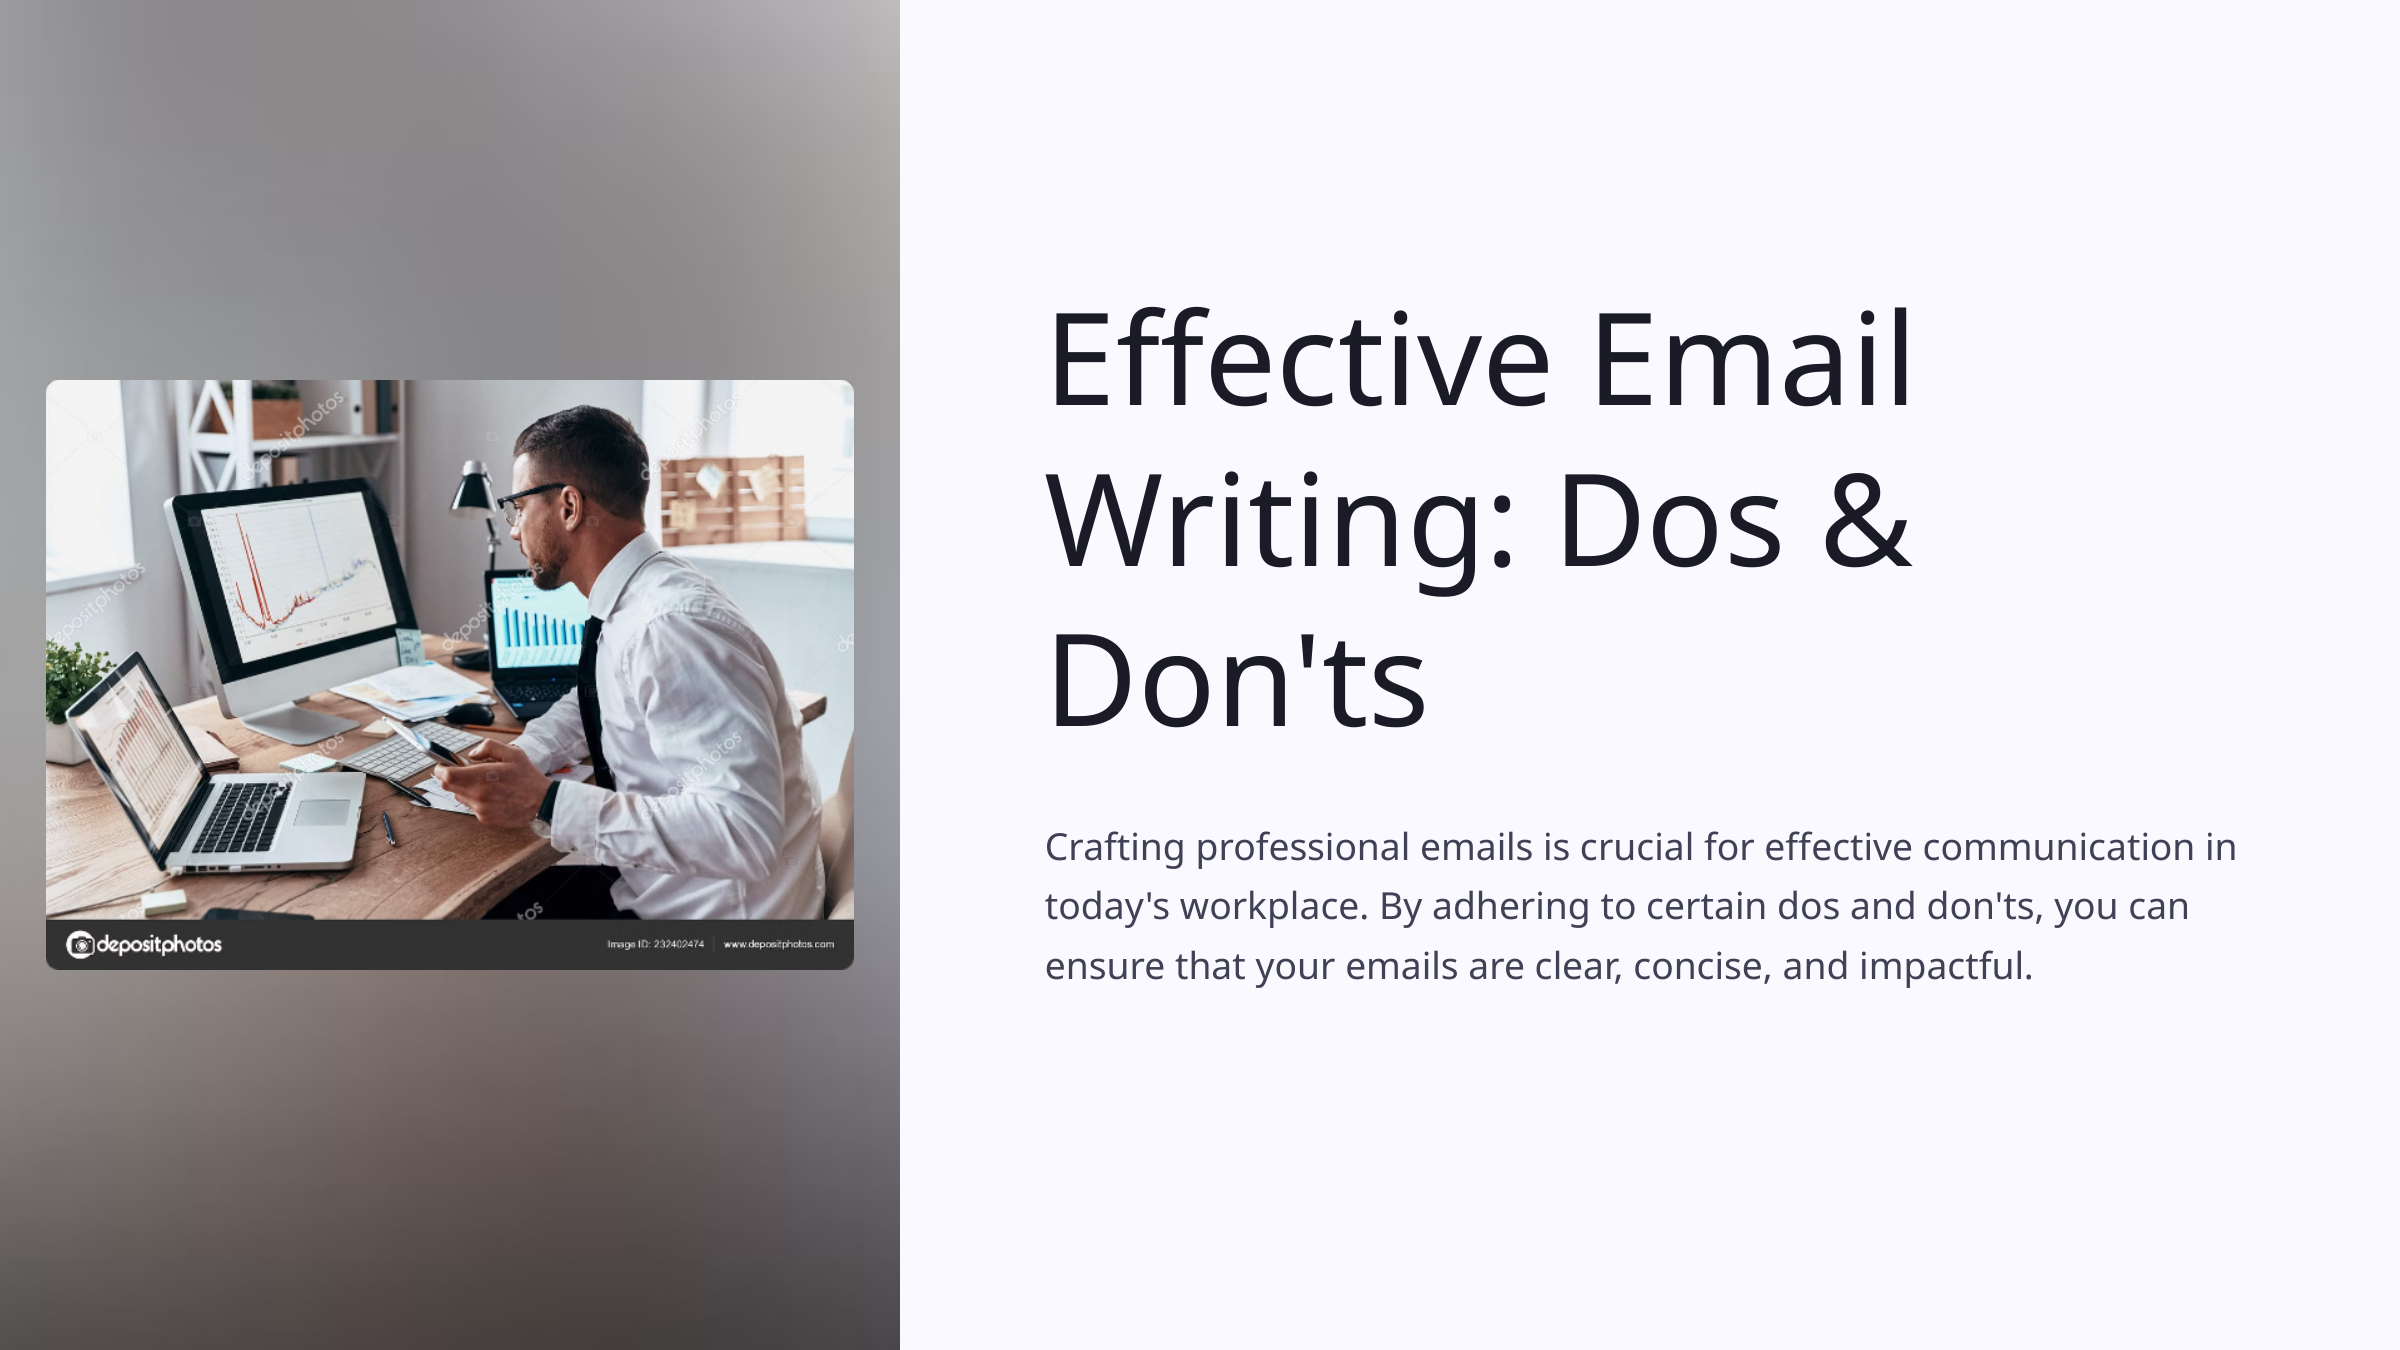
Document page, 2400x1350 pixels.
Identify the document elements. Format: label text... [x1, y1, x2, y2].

text_box Crafting professional emails is crucial for effective communication in today's workplace. By adhering to certain dos and don'ts, you can ensure that your emails are clear, concise, and impactful. [1030, 800, 2270, 980]
text_box Effective Email Writing: Dos & Don'ts [1030, 263, 2270, 745]
picture [0, 0, 900, 1350]
text_box [900, 0, 2400, 1350]
